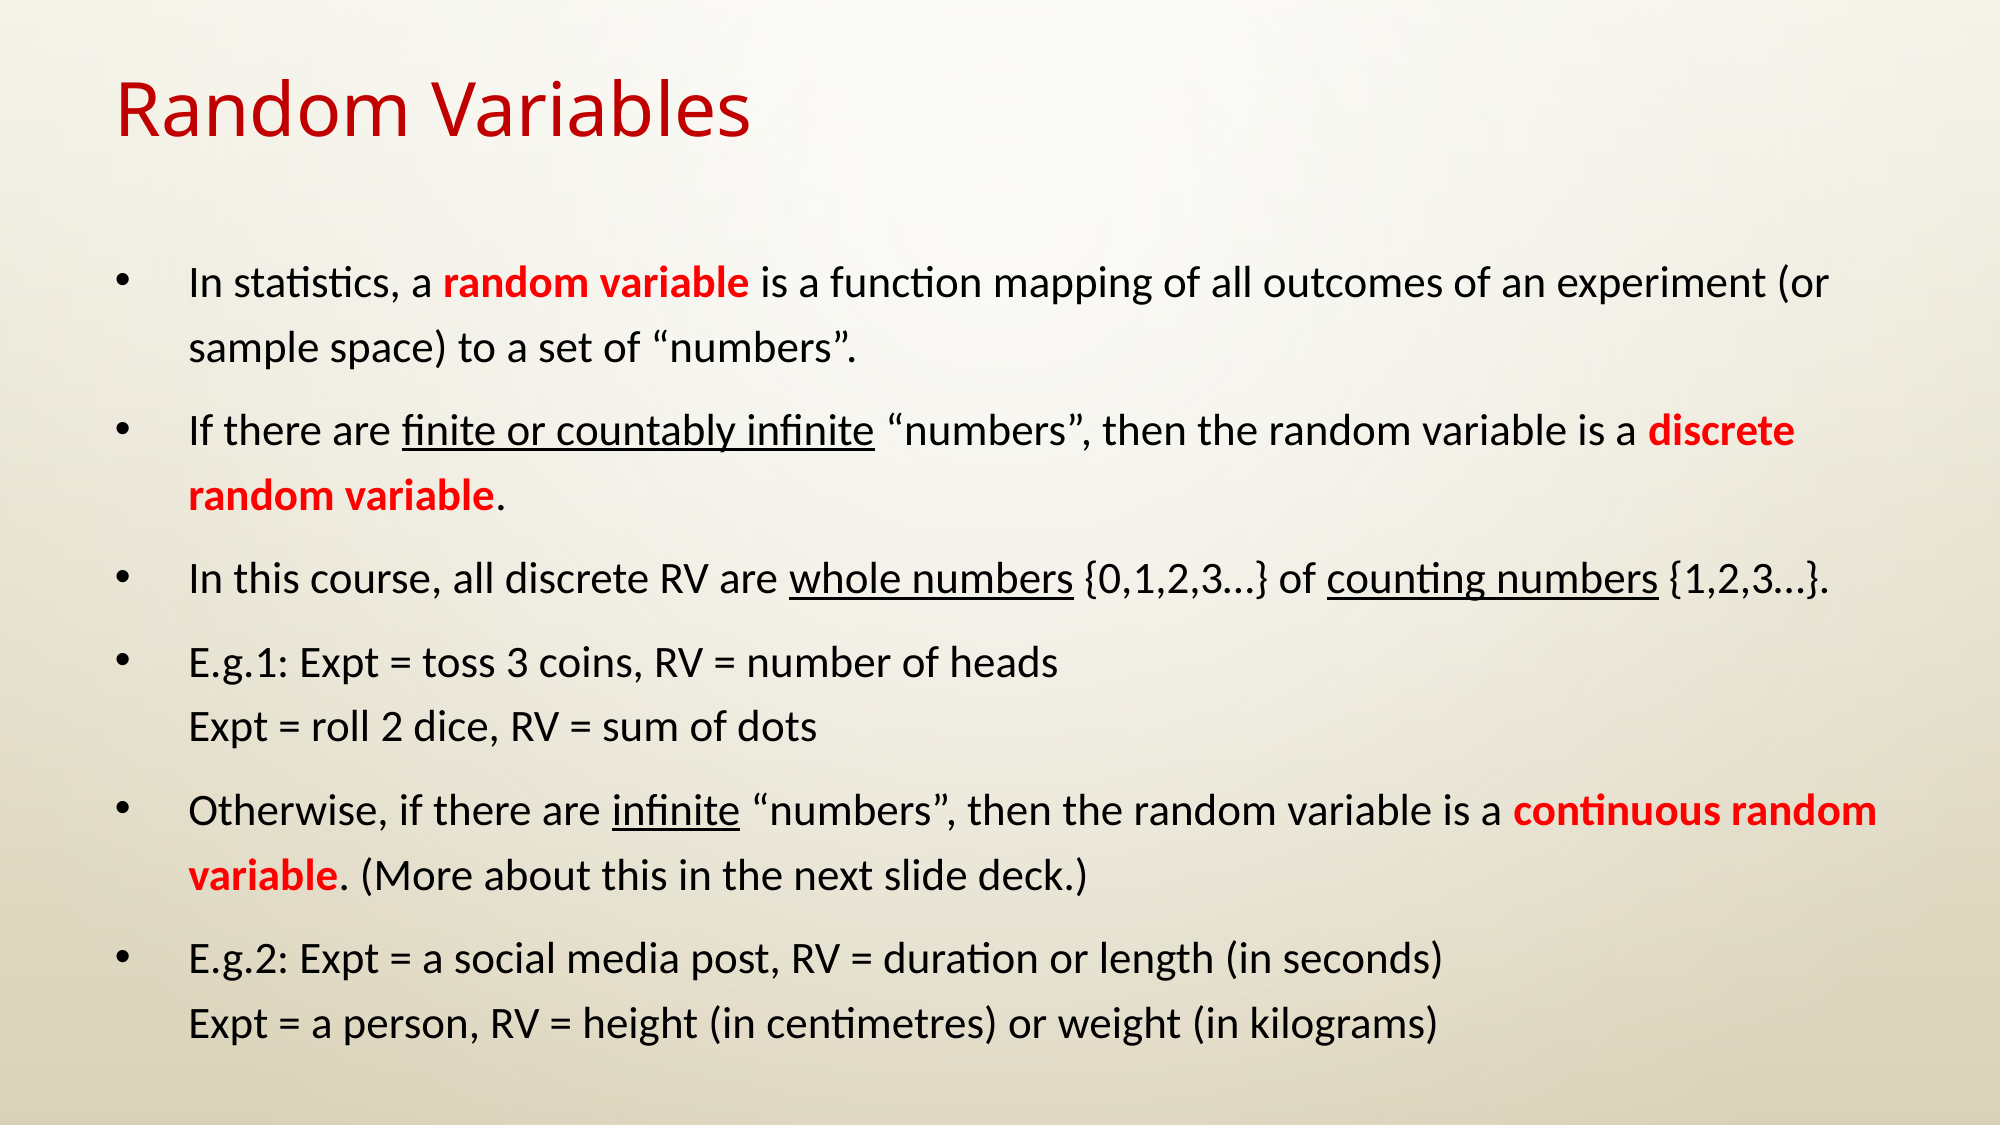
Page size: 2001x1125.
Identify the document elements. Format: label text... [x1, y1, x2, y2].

title Random Variables [99, 64, 1900, 215]
list In statistics, a random variable is a function mapping of all outcomes of an experiment (or sample space) to a set of “numbers”. If there are finite or countably infinite “numbers”, then the random variable is a discrete random variable. In this course, all discrete RV are whole numbers {0,1,2,3…} of counting numbers {1,2,3…}. E.g.1: Expt = toss 3 coins, RV = number of heads Expt = roll 2 dice, RV = sum of dots Otherwise, if there are infinite “numbers”, then the random variable is a continuous random variable. (More about this in the next slide deck.) E.g.2: Expt = a social media post, RV = duration or length (in seconds) Expt = a person, RV = height (in centimetres) or weight (in kilograms) [99, 234, 1900, 1060]
table_cell 0.30 [0, 0, 2000, 176]
